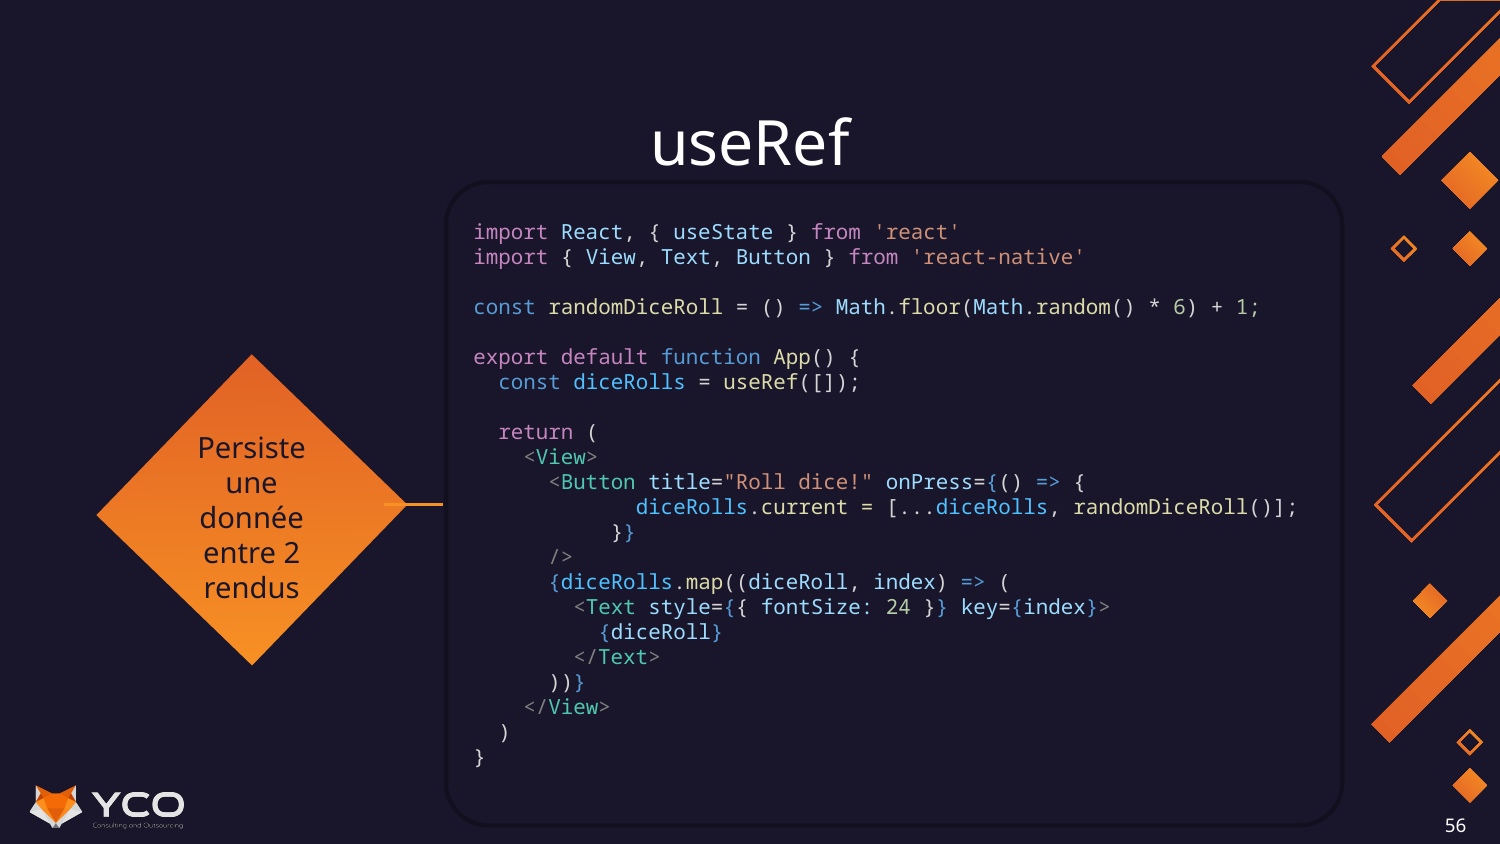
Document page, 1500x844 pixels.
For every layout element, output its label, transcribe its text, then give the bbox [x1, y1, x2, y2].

picture [29, 785, 184, 829]
text_box [346, 445, 406, 569]
text_box import React, { useState } from 'react' import { View, Text, Button } from 'react-native' const randomDiceRoll = () => Math.floor(Math.random() * 6) + 1; export default function App() { const diceRolls = useRef([]); return ( <View> <Button title="Roll dice!" onPress={() => { diceRolls.current = [...diceRolls, randomDiceRoll()]; }} /> {diceRolls.map((diceRoll, index) => ( <Text style={{ fontSize: 24 }} key={index}> {diceRoll} </Text> ))} </View> ) } [443, 179, 1345, 828]
text_box Persiste une donnée entre 2 rendus [157, 435, 346, 598]
title useRef [98, 88, 1402, 182]
text_box [96, 452, 157, 574]
text_box [182, 598, 318, 666]
text_box [173, 354, 336, 435]
